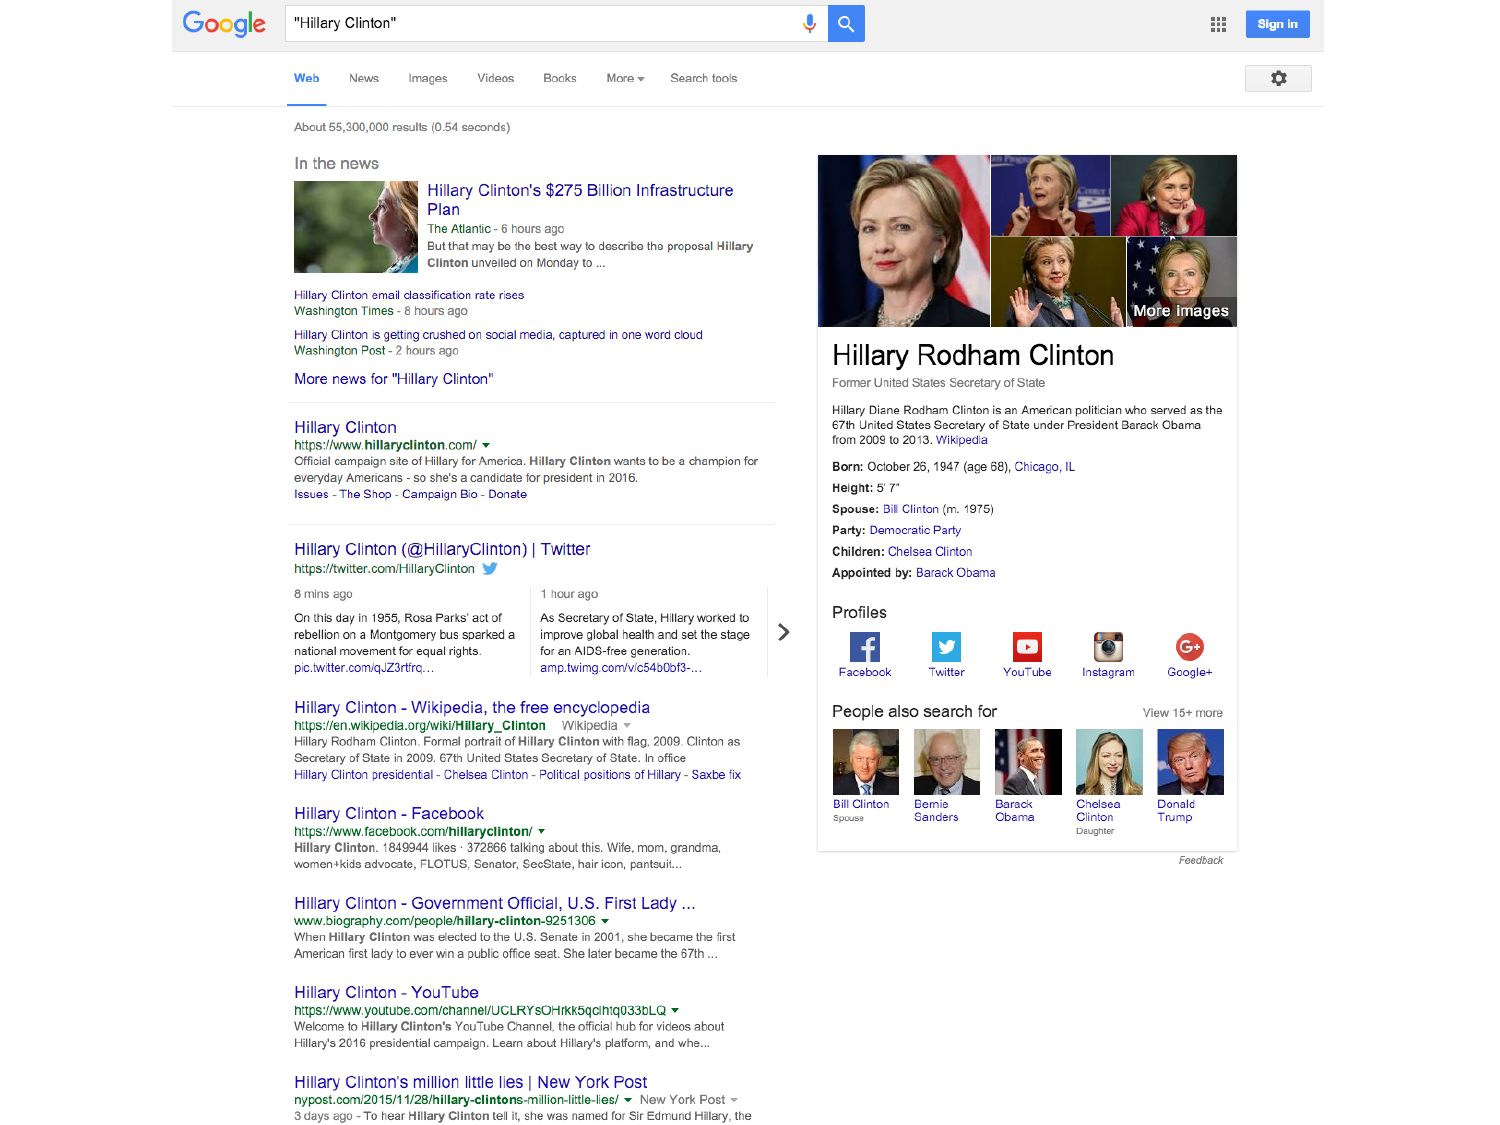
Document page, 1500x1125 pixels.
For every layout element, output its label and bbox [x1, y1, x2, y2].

picture [172, 0, 1324, 1125]
